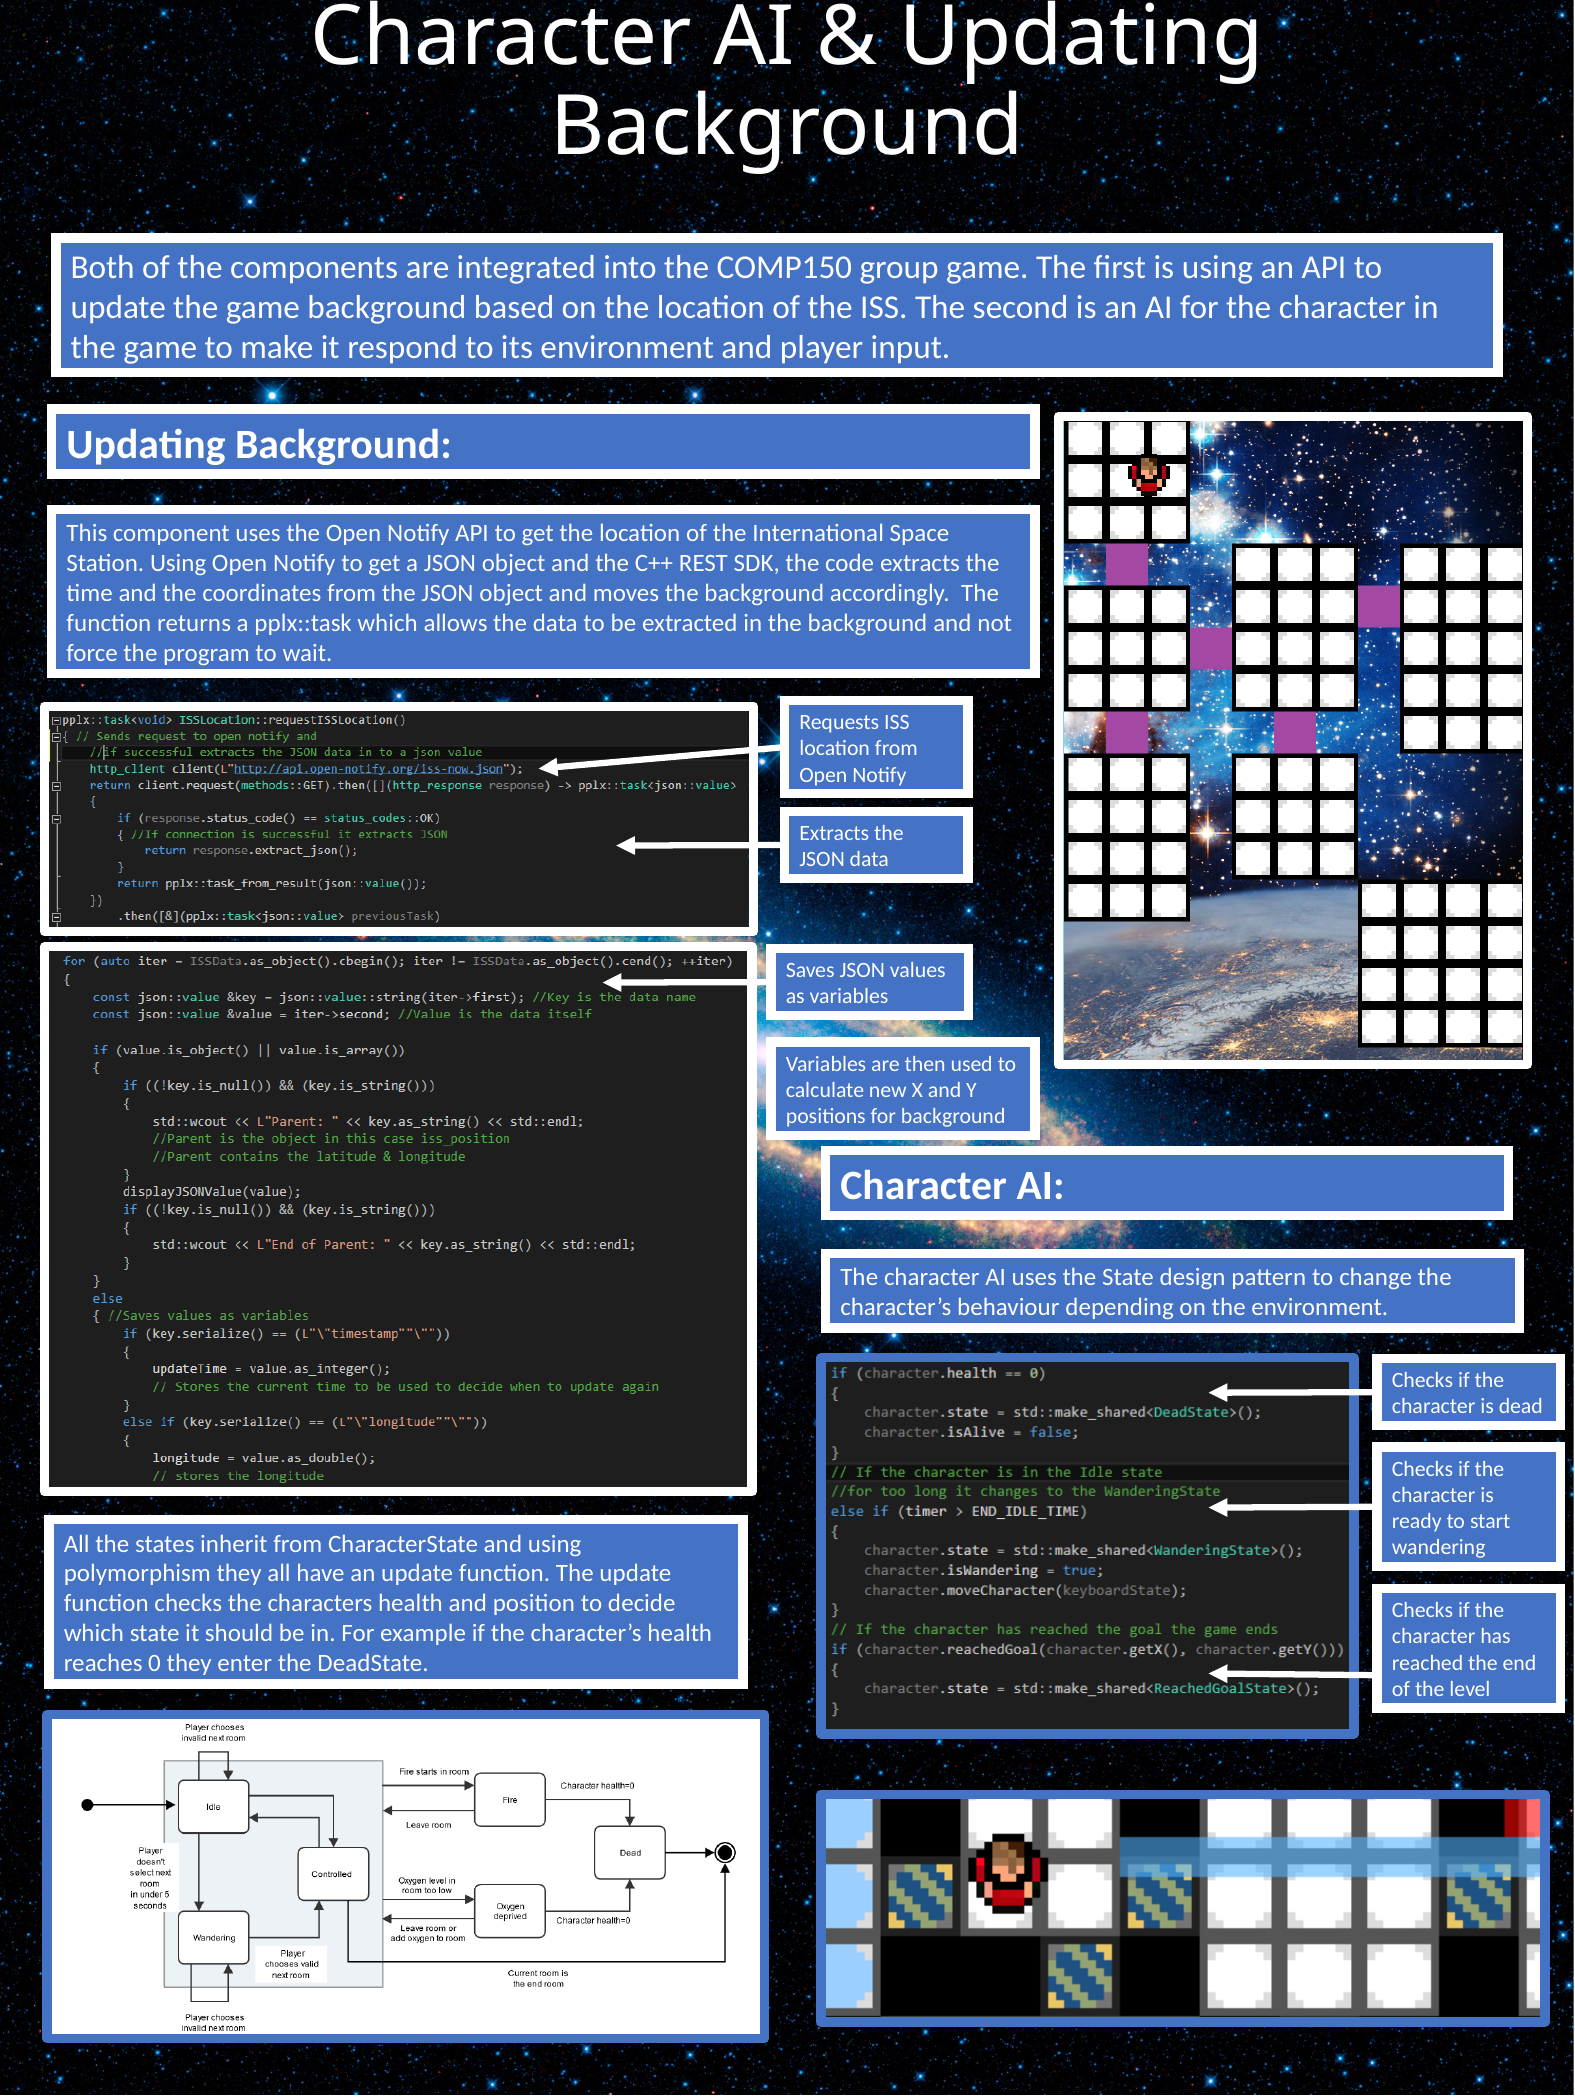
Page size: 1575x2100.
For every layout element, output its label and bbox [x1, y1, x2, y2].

picture [0, 0, 1574, 2095]
text_box [538, 747, 785, 769]
